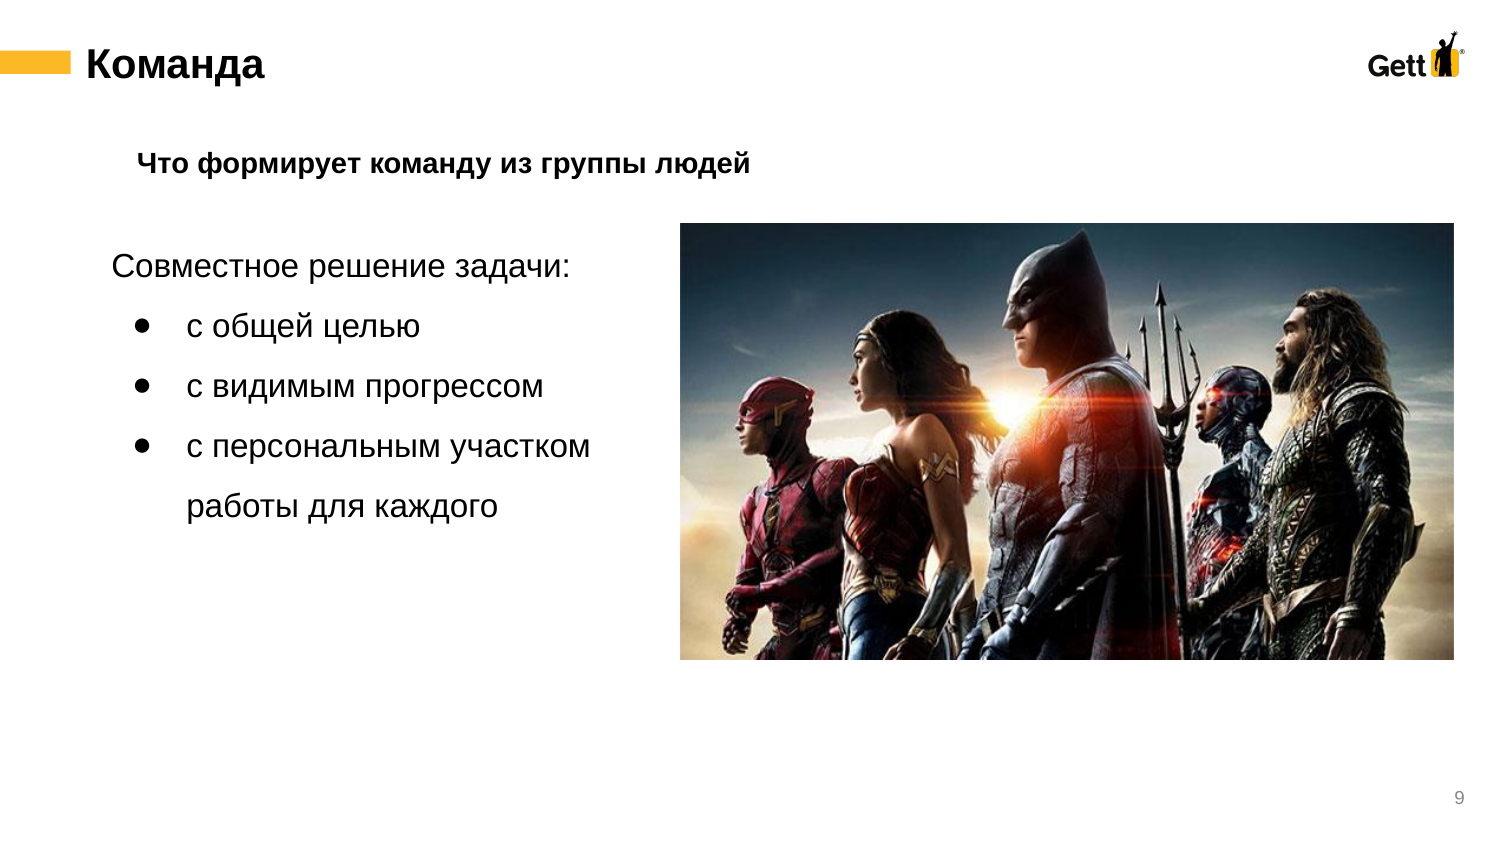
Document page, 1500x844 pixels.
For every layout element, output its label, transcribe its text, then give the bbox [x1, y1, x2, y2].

picture [1364, 26, 1470, 82]
slide_number ‹#› [1389, 764, 1480, 830]
text_box Что формирует команду из группы людей [121, 129, 1190, 210]
text_box Команда [70, 22, 1190, 103]
picture [679, 223, 1455, 660]
text_box [0, 50, 70, 74]
text_box Совместное решение задачи: с общей целью с видимым прогрессом с персональным участком работы для каждого [96, 209, 666, 646]
